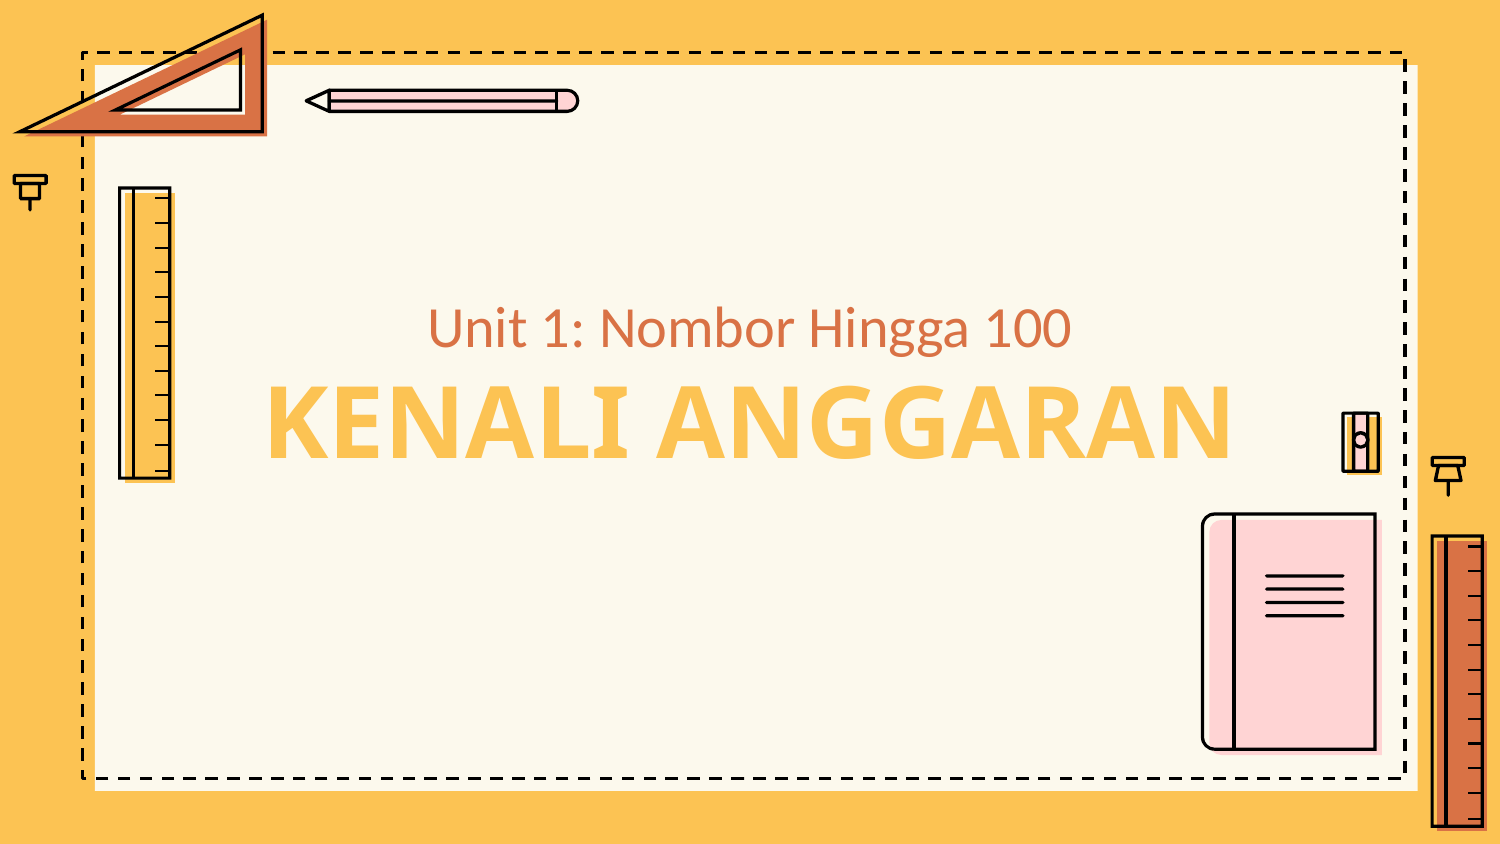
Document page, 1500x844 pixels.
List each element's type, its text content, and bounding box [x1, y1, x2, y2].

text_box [12, 12, 268, 137]
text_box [1200, 512, 1383, 756]
title Unit 1: Nombor Hingga 100 KENALI ANGGARAN [216, 171, 1283, 597]
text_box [117, 186, 176, 484]
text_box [1341, 411, 1383, 476]
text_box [1430, 534, 1488, 832]
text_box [304, 88, 580, 114]
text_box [1430, 455, 1467, 498]
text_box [12, 173, 48, 212]
